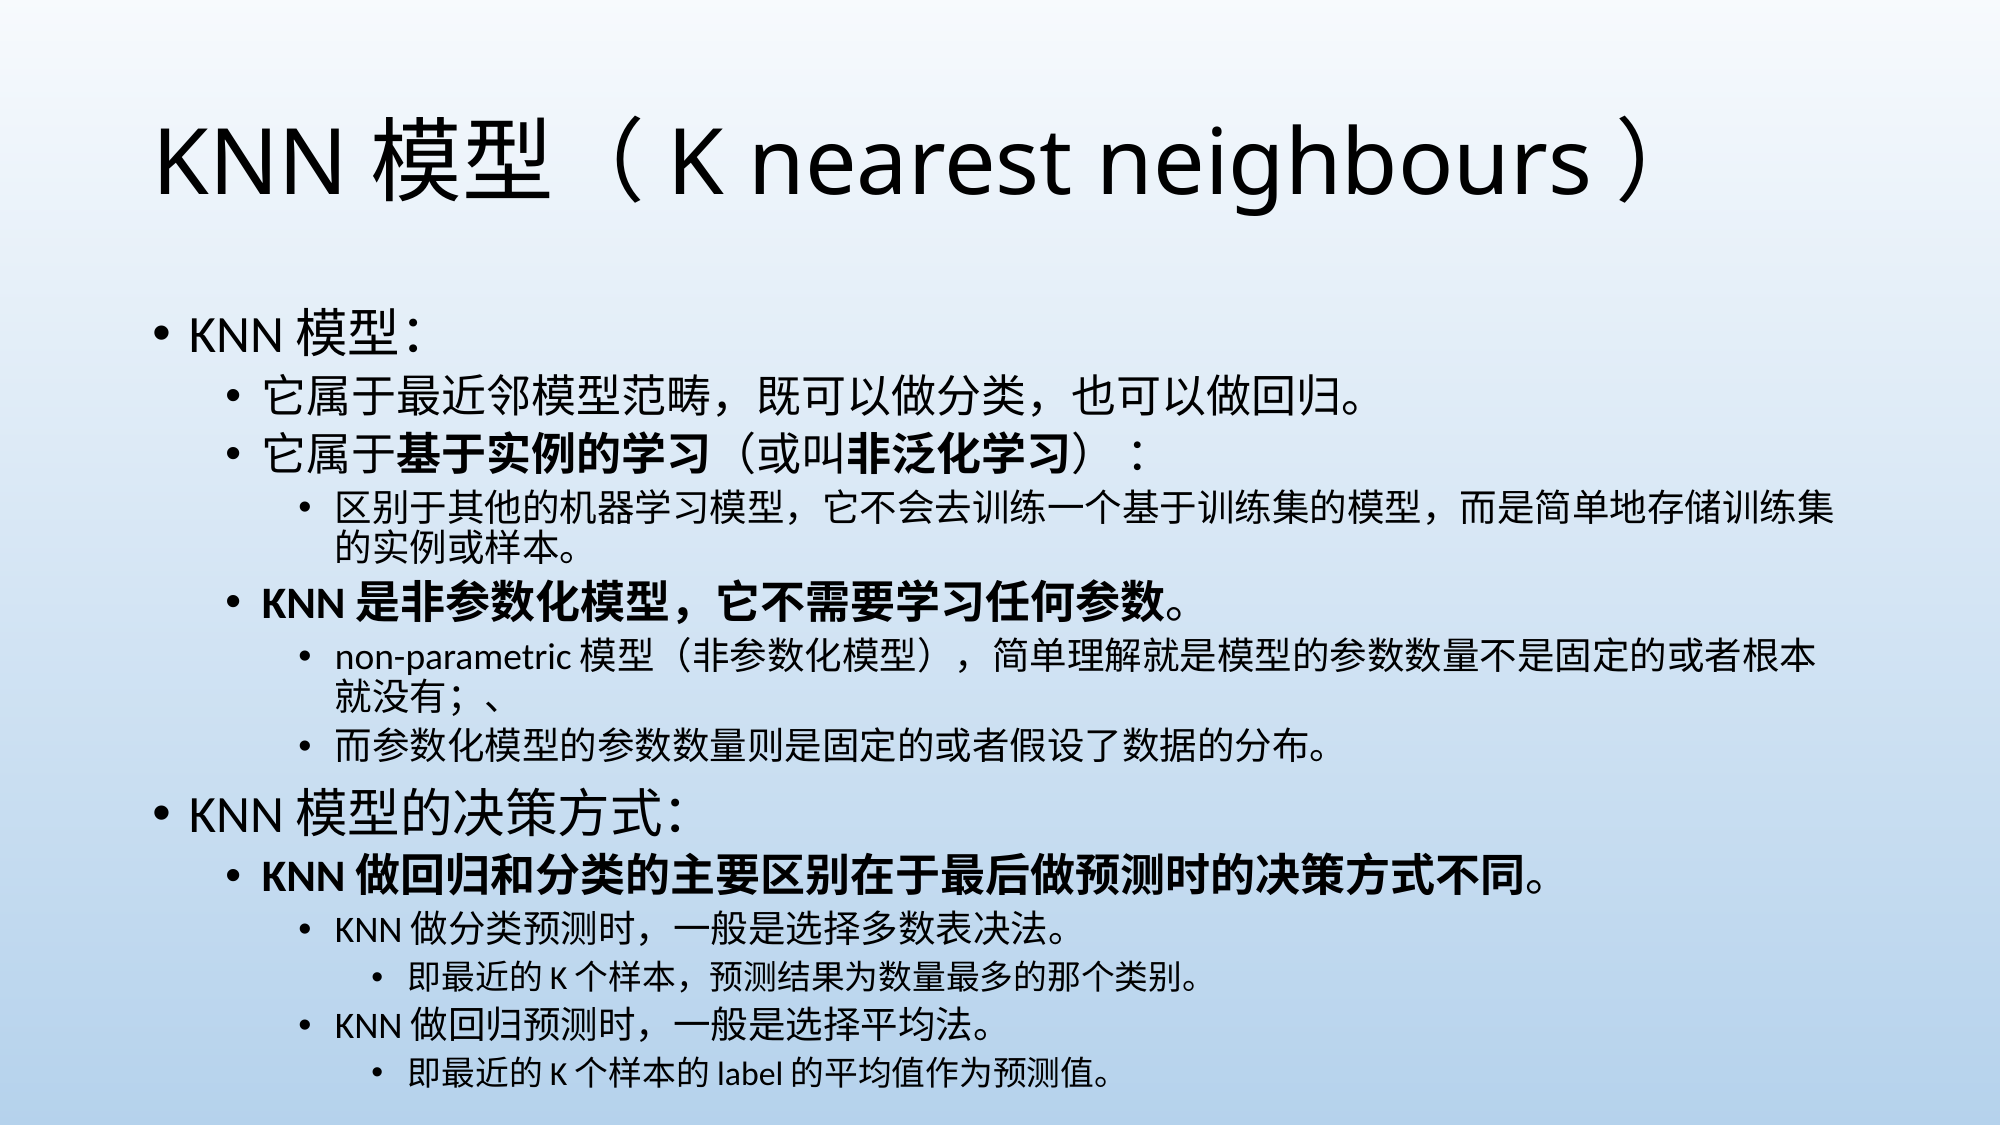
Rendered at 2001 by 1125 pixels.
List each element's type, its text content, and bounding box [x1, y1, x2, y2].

list KNN模型： 它属于最近邻模型范畴，既可以做分类，也可以做回归。 它属于基于实例的学习（或叫非泛化学习） ： 区别于其他的机器学习模型，它不会去训练一个基于训练集的模型，而是简单地存储训练集的实例或样本。 KNN是非参数化模型，它不需要学习任何参数。 non-parametric模型（非参数化模型），简单理解就是模型的参数数量不是固定的或者根本就没有；、 而参数化模型的参数数量则是固定的或者假设了数据的分布。 KNN模型的决策方式： KNN做回归和分类的主要区别在于最后做预测时的决策方式不同。 KNN做分类预测时，一般是选择多数表决法。 即最近的K个样本，预测结果为数量最多的那个类别。 KNN做回归预测时，一般是选择平均法。 即最近的K个样本的label的平均值作为预测值。 [137, 299, 1863, 1105]
title KNN模型（K nearest neighbours） [137, 59, 1863, 270]
